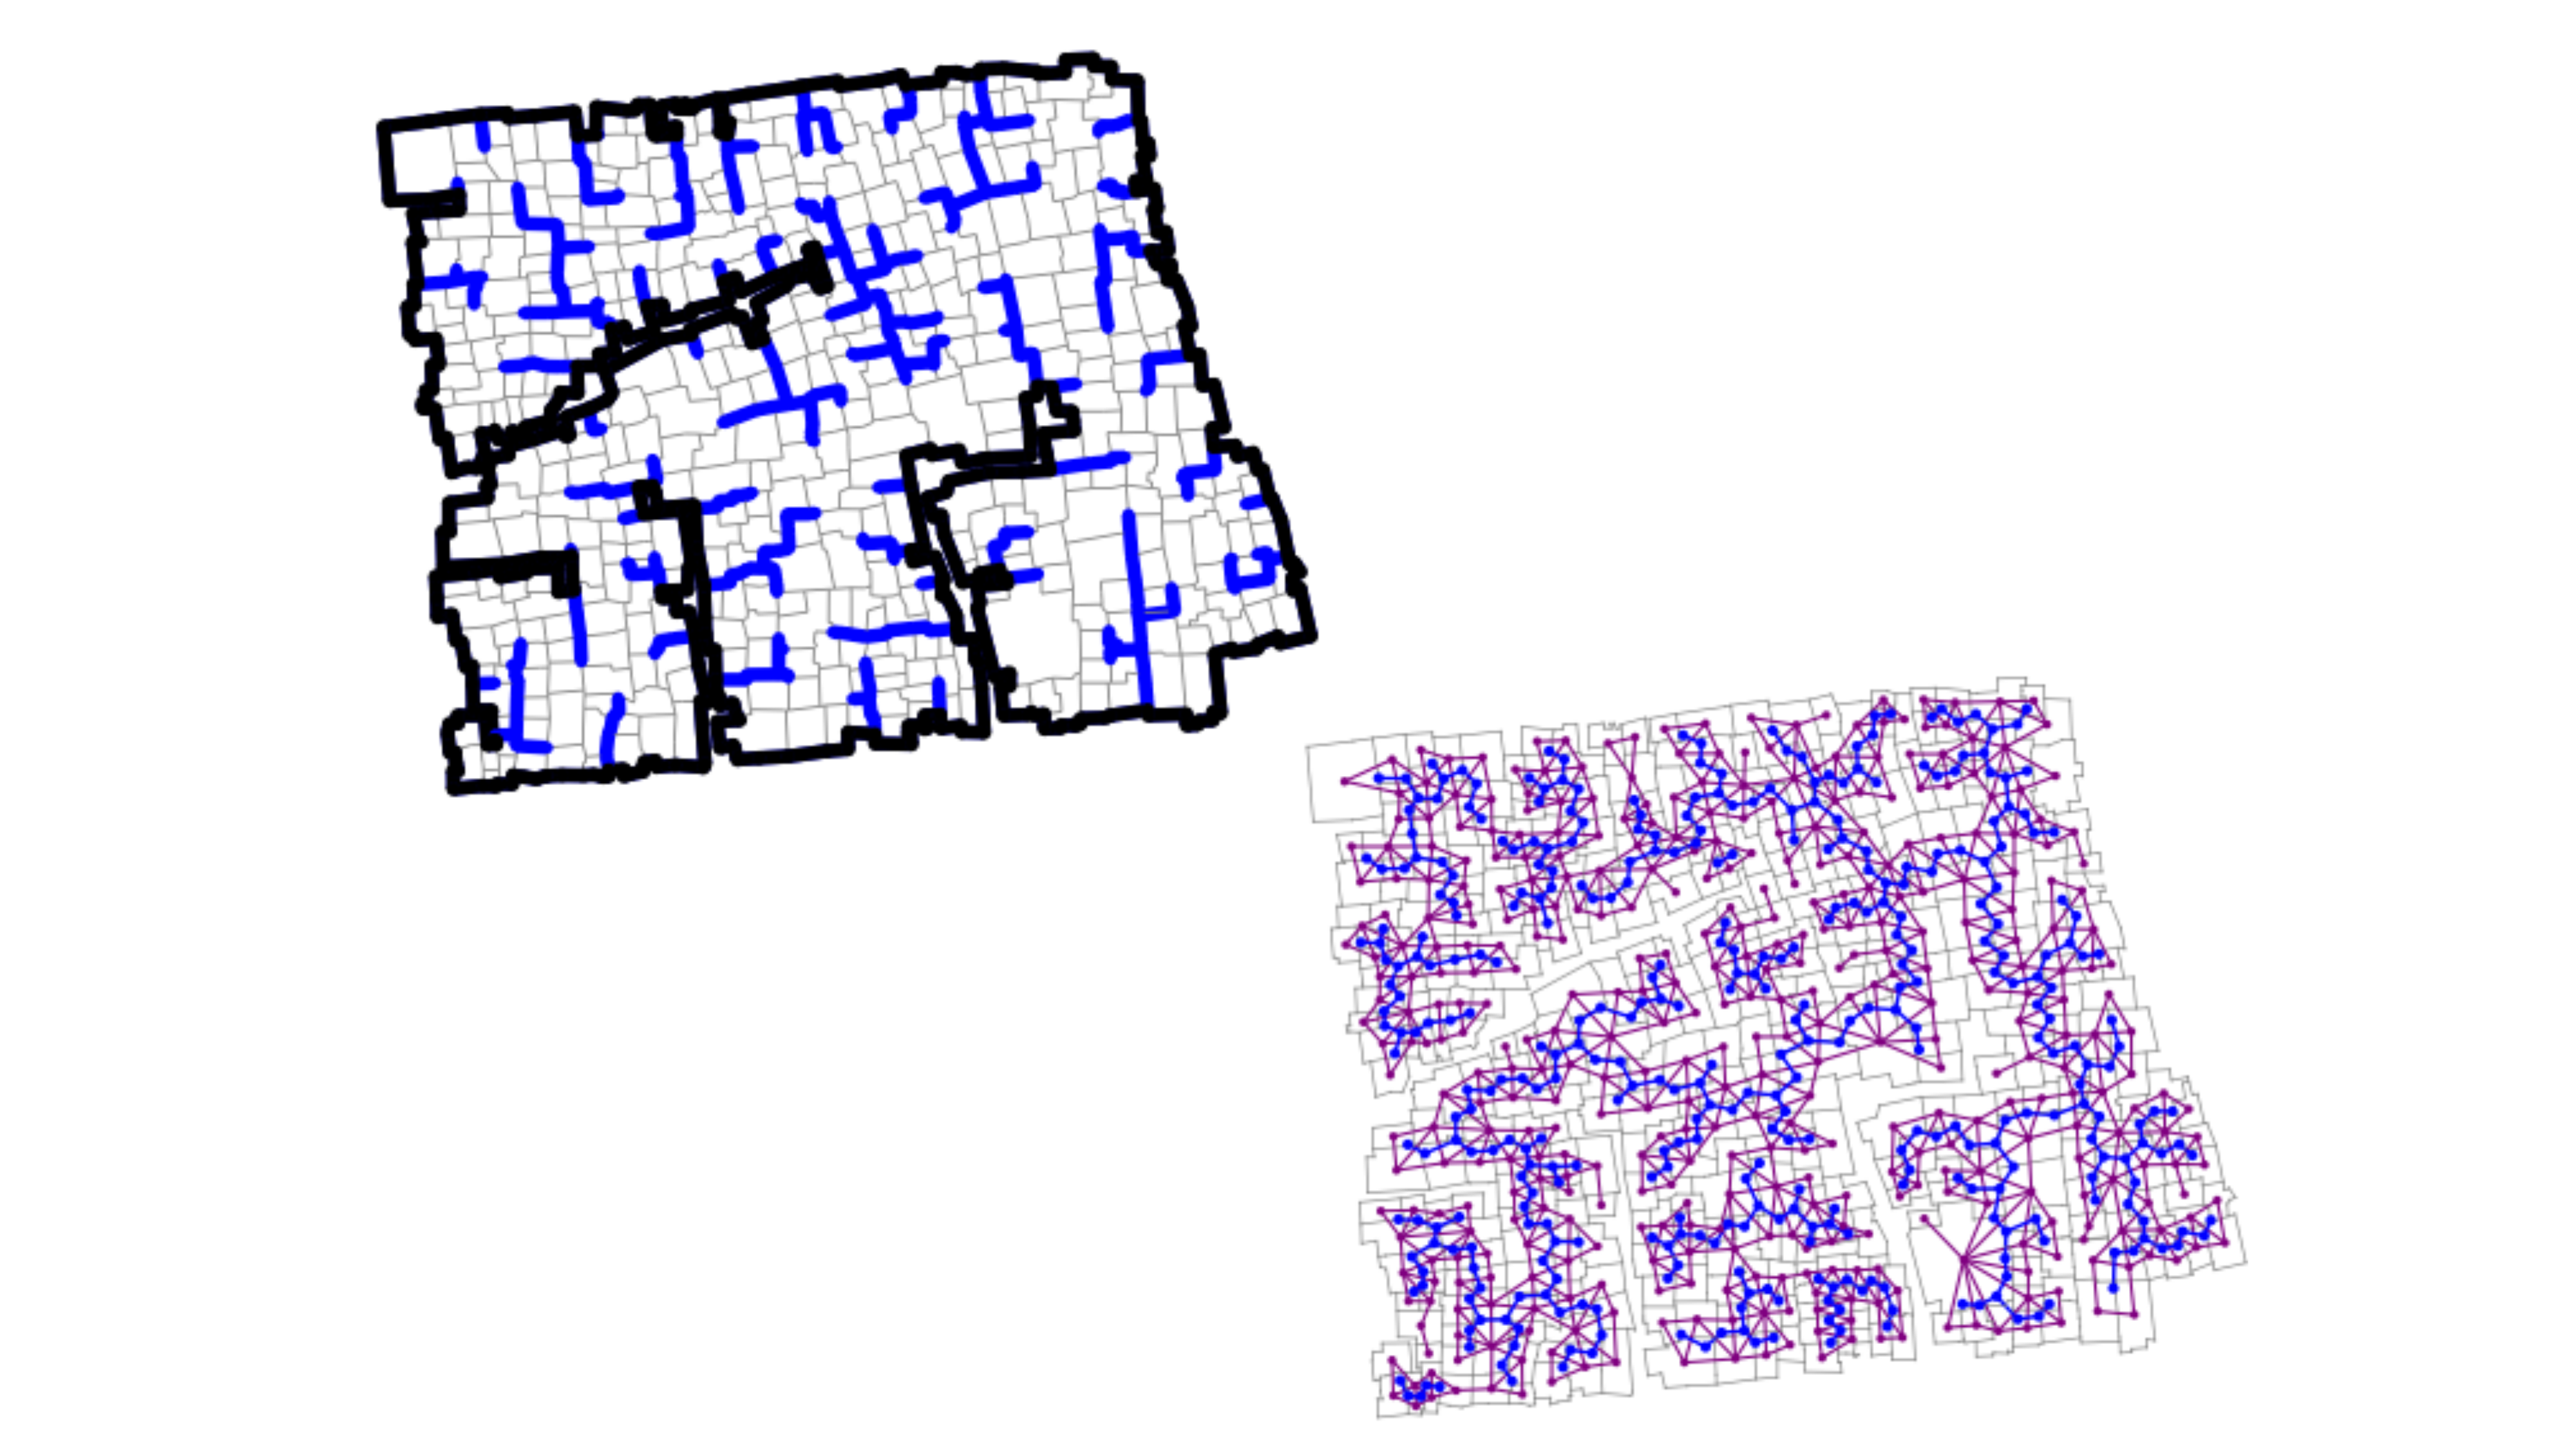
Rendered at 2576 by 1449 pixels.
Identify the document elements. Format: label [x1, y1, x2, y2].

picture [348, 35, 2249, 1429]
